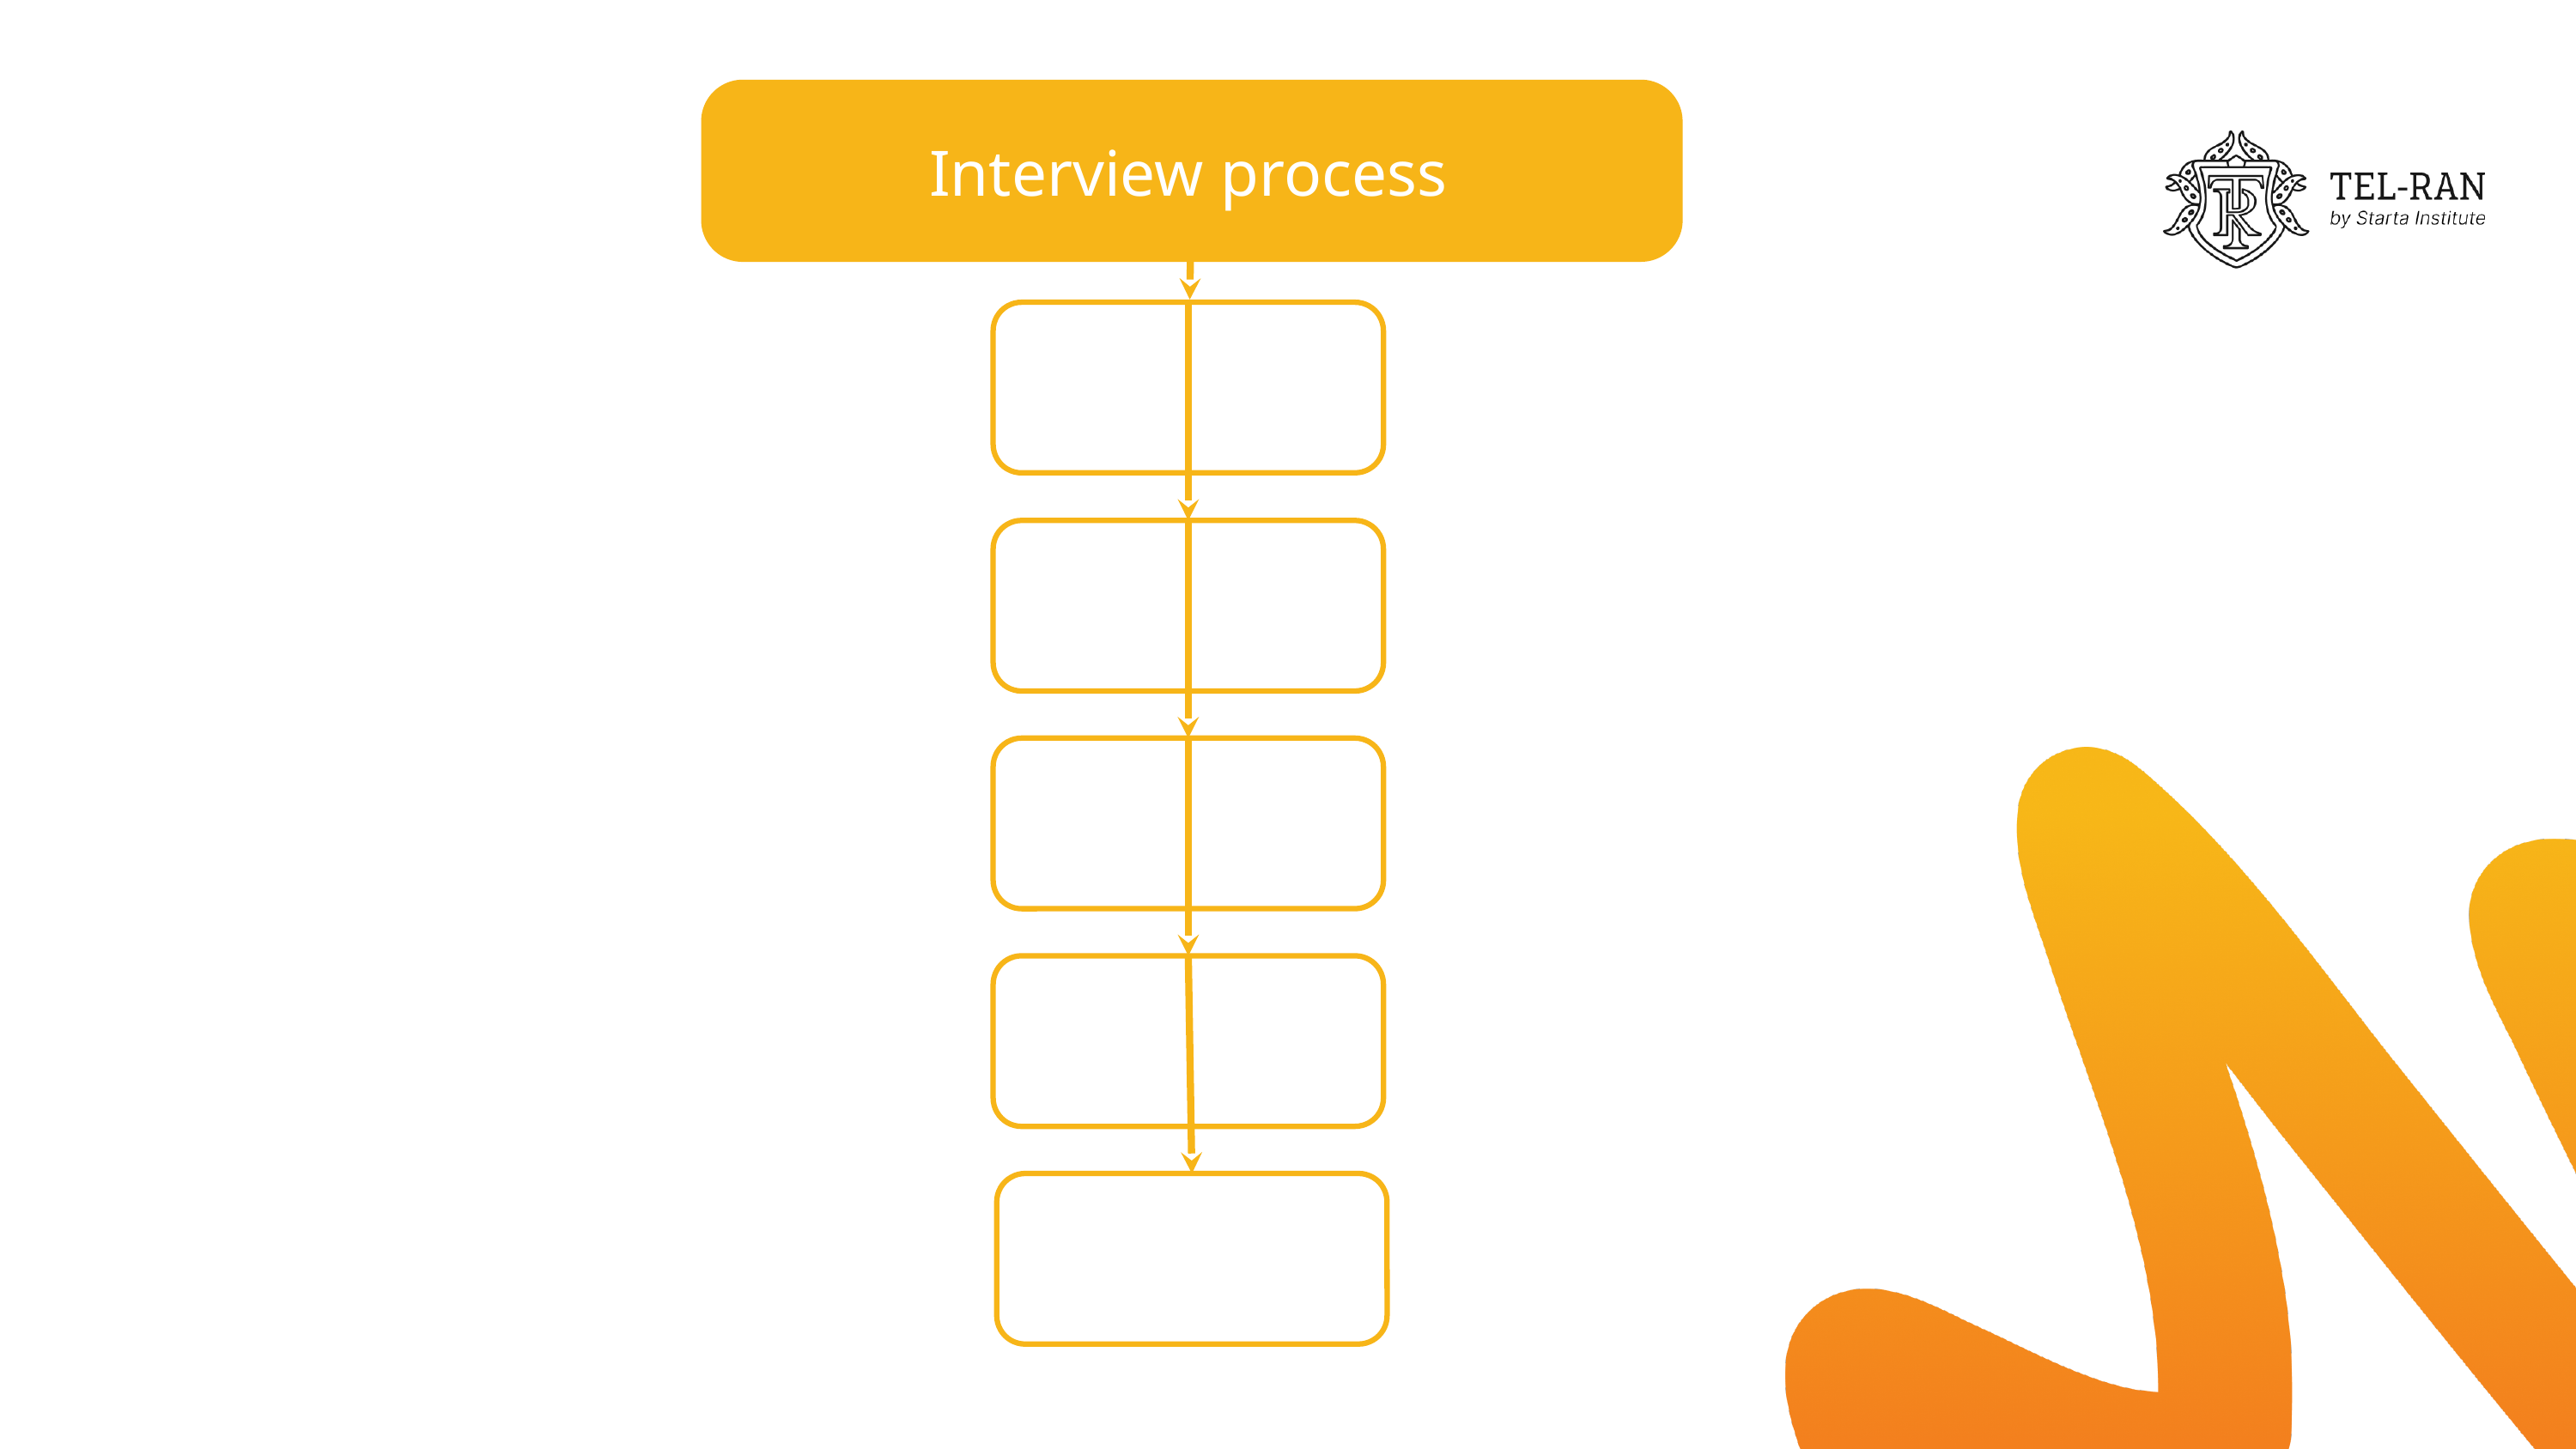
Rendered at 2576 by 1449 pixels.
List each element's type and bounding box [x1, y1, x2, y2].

text_box [993, 955, 1183, 1127]
text_box [993, 737, 1184, 909]
picture [1620, 746, 2576, 1449]
picture [2163, 130, 2485, 269]
text_box [701, 79, 1683, 263]
text_box [996, 1173, 1388, 1344]
text_box [993, 520, 1184, 692]
text_box [1193, 520, 1384, 692]
text_box [1192, 302, 1384, 473]
text_box [1184, 270, 1195, 300]
text_box [1194, 955, 1384, 1127]
text_box [1193, 737, 1384, 909]
text_box [1188, 955, 1193, 1174]
text_box [993, 302, 1185, 473]
